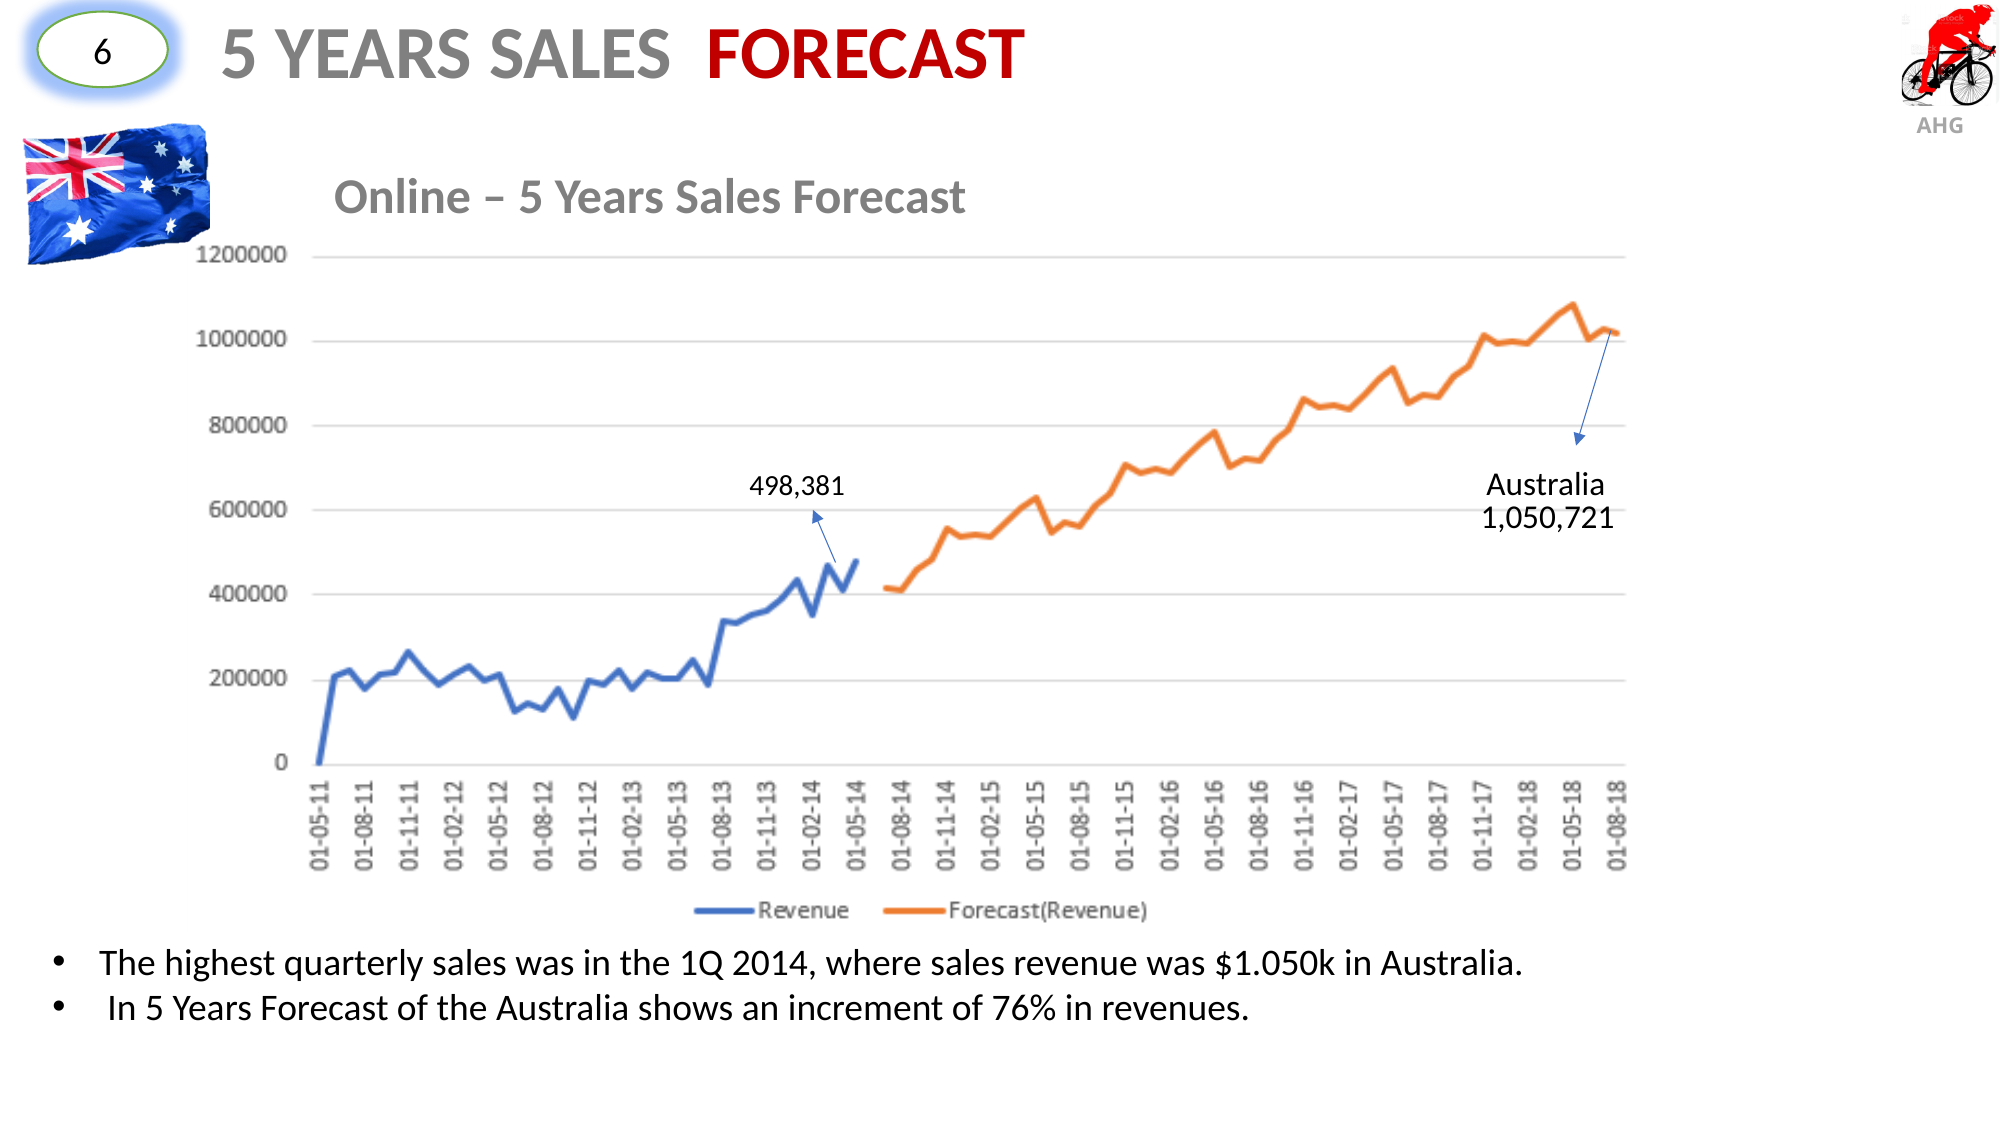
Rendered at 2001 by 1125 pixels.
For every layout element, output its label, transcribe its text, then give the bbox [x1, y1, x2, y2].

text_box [1576, 330, 1611, 446]
text_box 5 YEARS SALES FORECAST [205, 0, 1466, 101]
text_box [1901, 4, 2000, 148]
text_box 6 [36, 10, 169, 89]
picture [0, 120, 1640, 931]
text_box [812, 509, 836, 563]
text_box The highest quarterly sales was in the 1Q 2014, where sales revenue was $1.050k in Australia. In 5 Years Forecast of the Australia shows an increment of 76% in revenues. [37, 930, 1982, 1036]
text_box Online – 5 Years Sales Forecast [319, 156, 994, 230]
